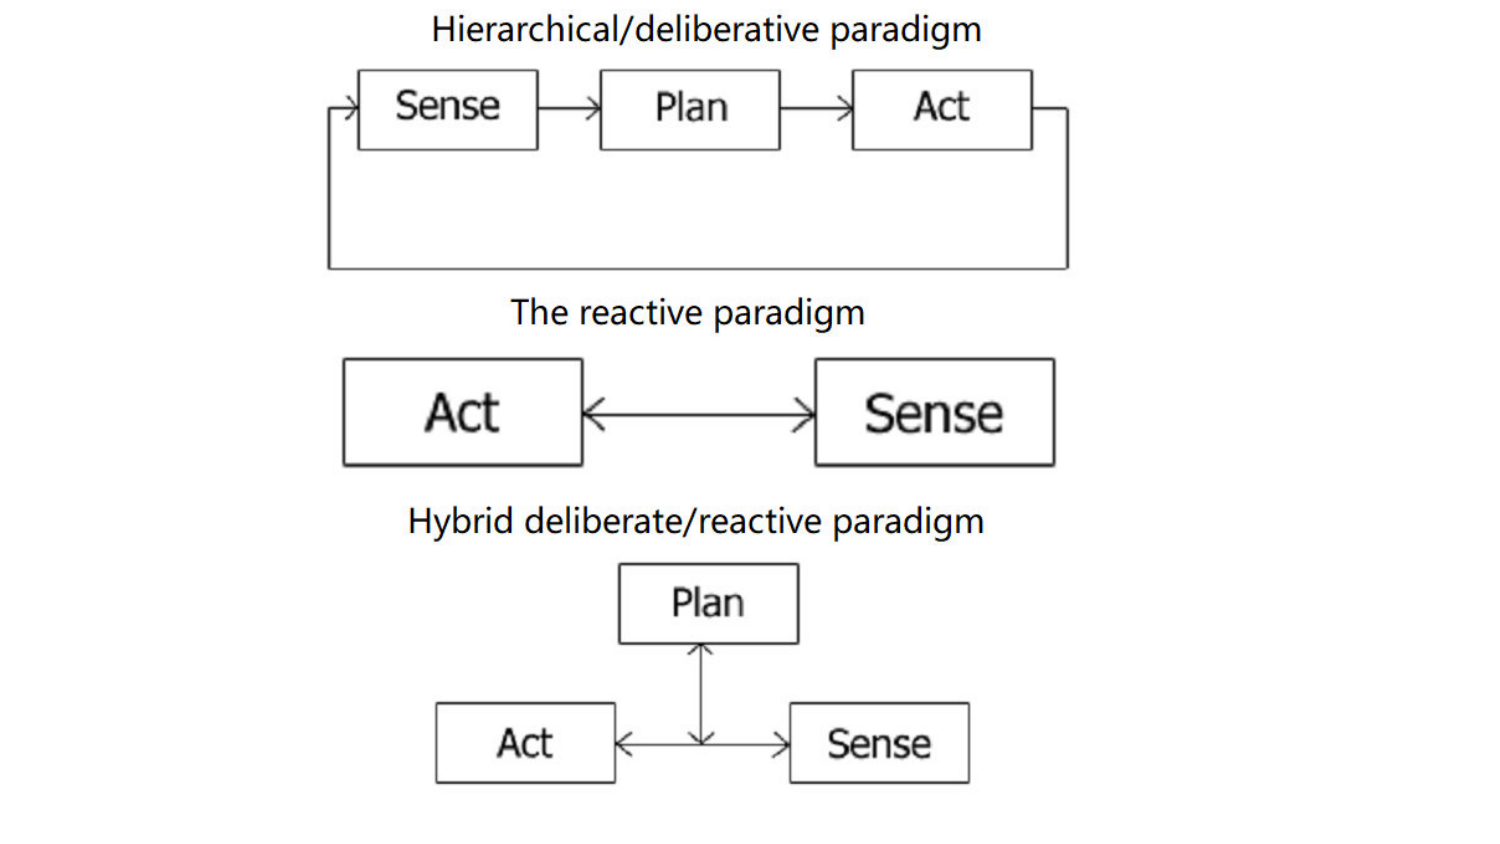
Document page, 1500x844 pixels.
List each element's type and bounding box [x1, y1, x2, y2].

picture [154, 0, 1346, 794]
